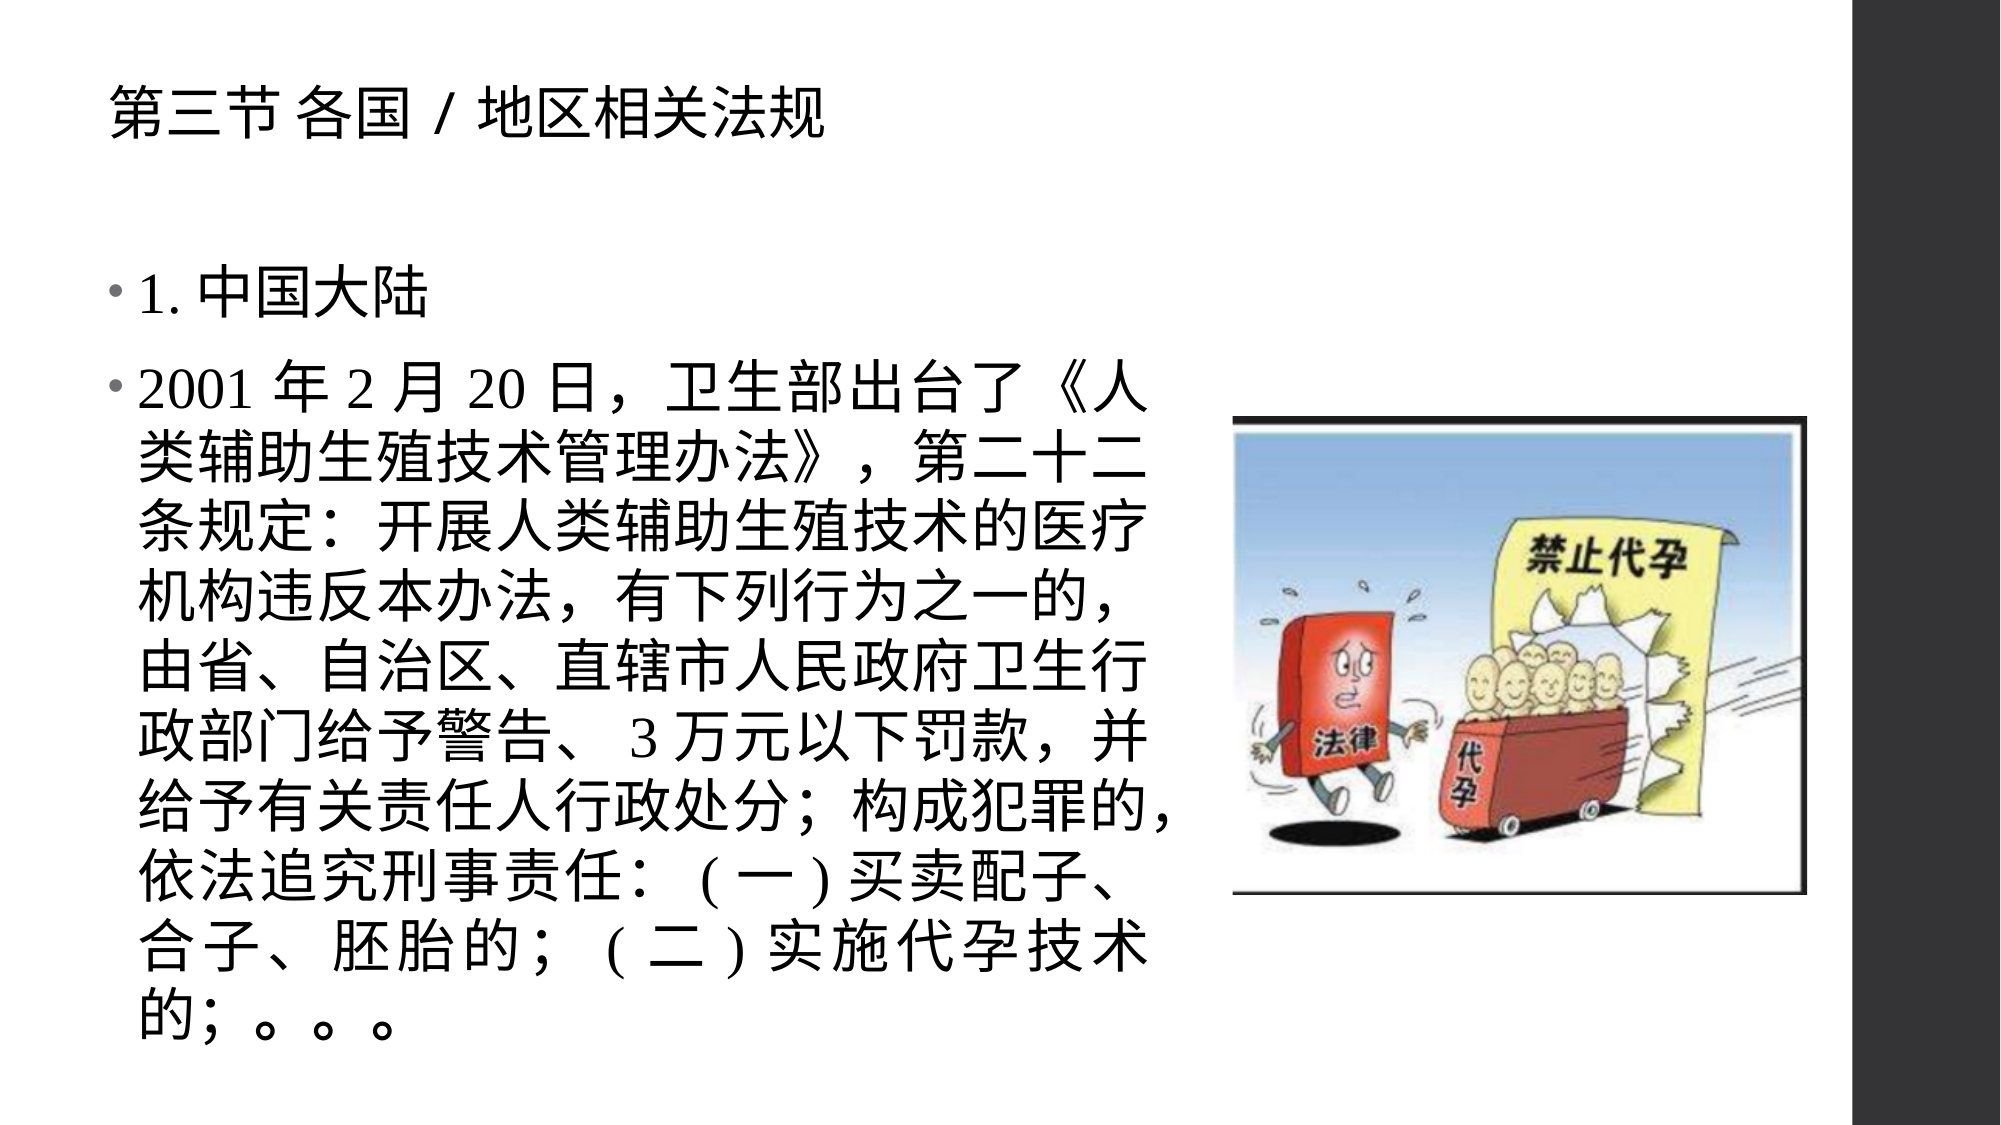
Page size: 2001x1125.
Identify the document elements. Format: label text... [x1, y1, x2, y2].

text_box 第三节 各国/地区相关法规 [92, 73, 1072, 155]
picture [1232, 416, 1808, 895]
list 1.中国大陆 2001年2月20日，卫生部出台了《人类辅助生殖技术管理办法》，第二十二条规定：开展人类辅助生殖技术的医疗机构违反本办法，有下列行为之一的，由省、自治区、直辖市人民政府卫生行政部门给予警告、3万元以下罚款，并给予有关责任人行政处分；构成犯罪的，依法追究刑事责任：(一)买卖配子、合子、胚胎的；(二)实施代孕技术的；。。。 [92, 247, 1165, 1087]
